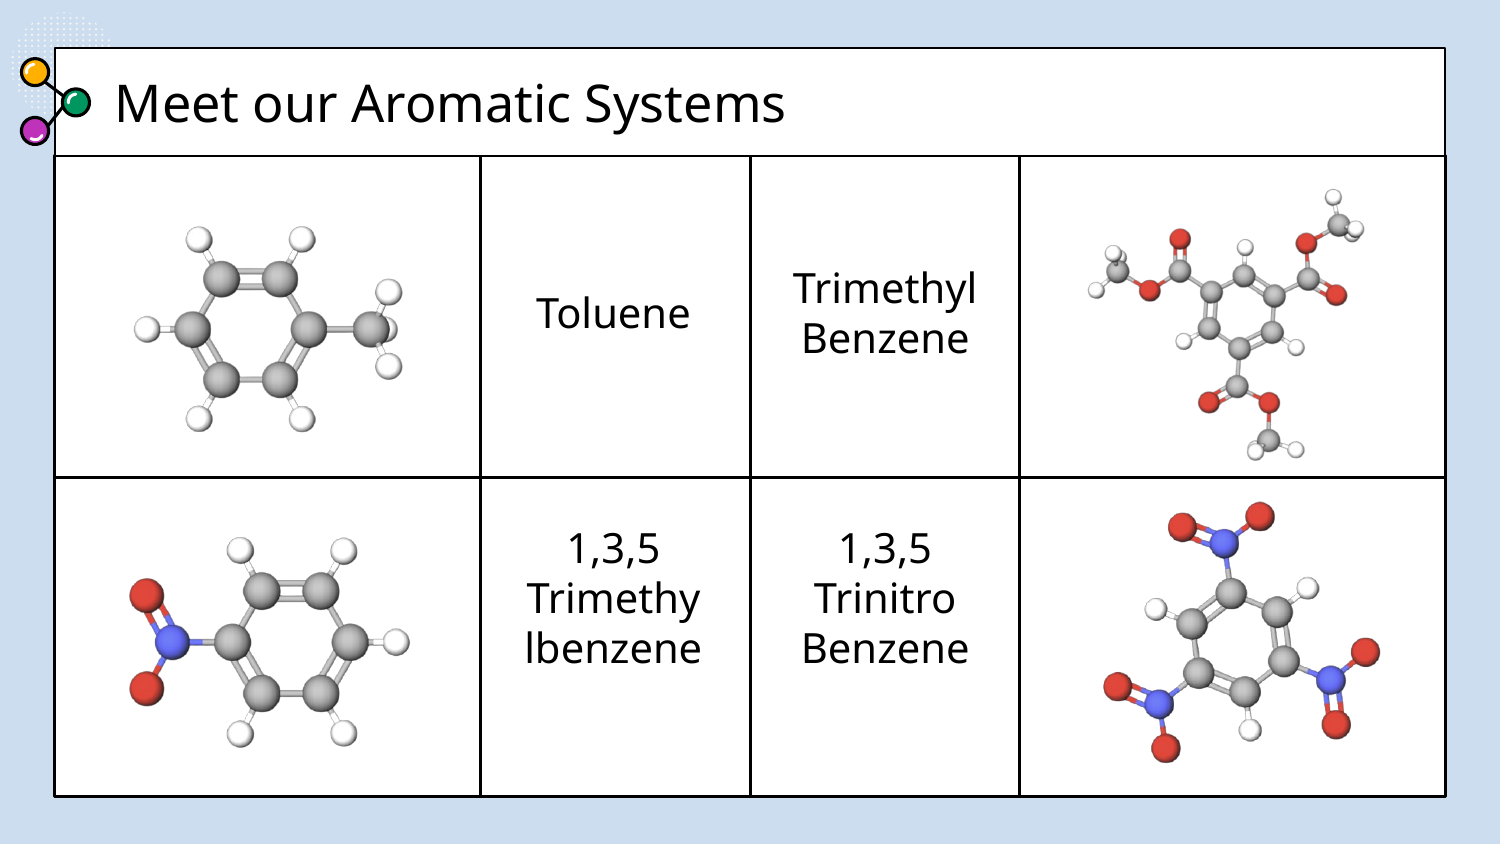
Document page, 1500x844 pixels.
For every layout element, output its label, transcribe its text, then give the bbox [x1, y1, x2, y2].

title Toluene [465, 274, 726, 350]
title 1,3,5 Trinitro Benzene [750, 519, 1007, 675]
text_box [16, 58, 95, 149]
title Trimethyl Benzene [726, 274, 1029, 350]
picture [993, 91, 1447, 795]
picture [66, 182, 456, 796]
title 1,3,5 Trimethylbenzene [477, 519, 750, 675]
title Meet our Aromatic Systems [54, 47, 1446, 156]
